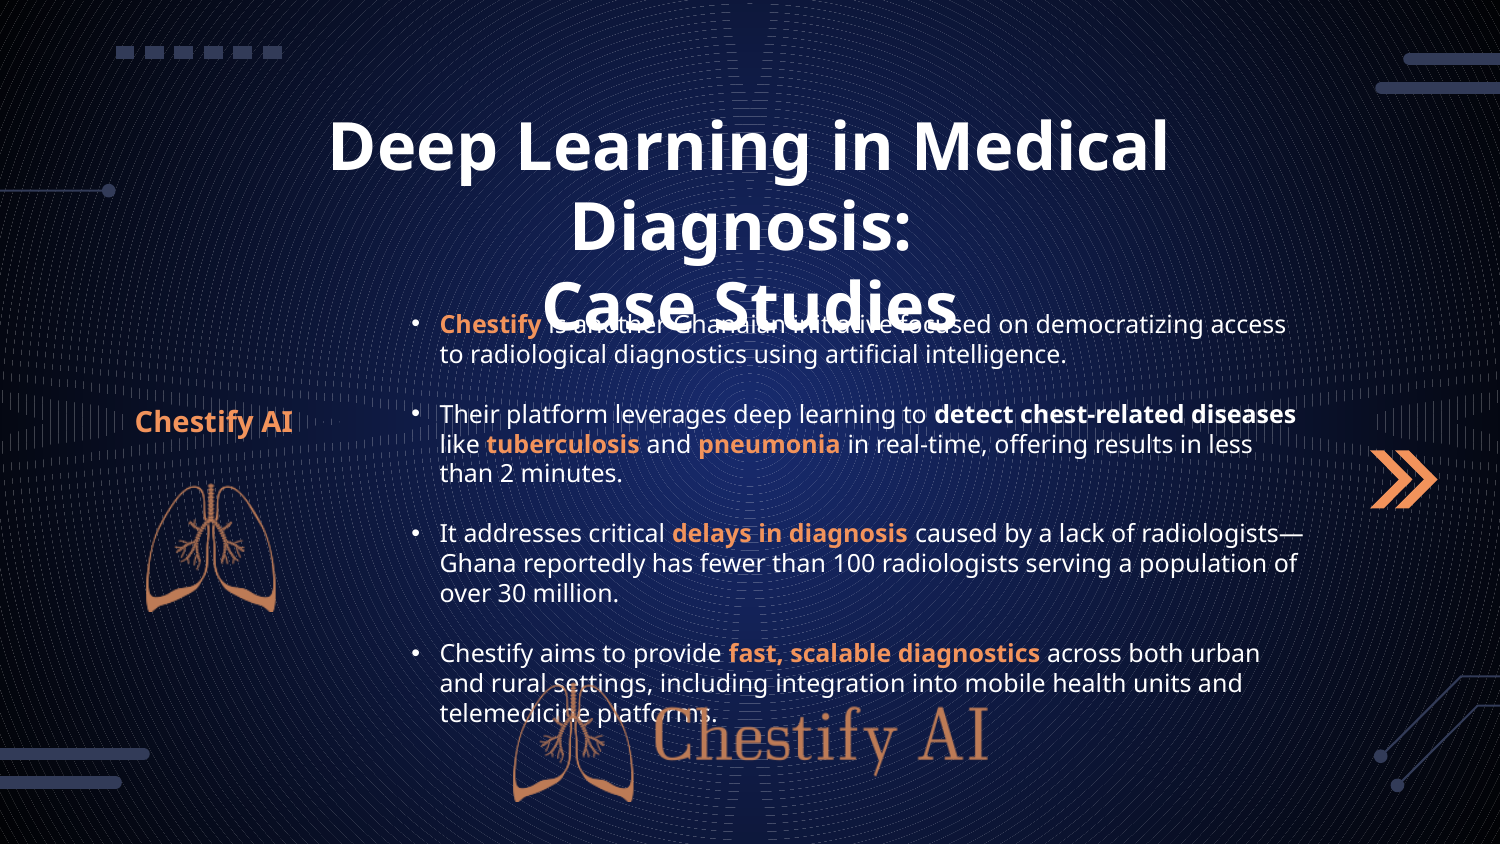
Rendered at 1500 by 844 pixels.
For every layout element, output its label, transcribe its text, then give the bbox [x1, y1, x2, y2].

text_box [1369, 450, 1438, 509]
subtitle Chestify is another Ghanaian initiative focused on democratizing access to radiological diagnostics using artificial intelligence. Their platform leverages deep learning to detect chest-related diseases like tuberculosis and pneumonia in real-time, offering results in less than 2 minutes. It addresses critical delays in diagnosis caused by a lack of radiologists—Ghana reportedly has fewer than 100 radiologists serving a population of over 30 million. Chestify aims to provide fast, scalable diagnostics across both urban and rural settings, including integration into mobile health units and telemedicine platforms. [396, 293, 1327, 674]
picture [145, 483, 299, 612]
picture [512, 682, 988, 802]
title Deep Learning in Medical Diagnosis: Case Studies [149, 88, 1351, 183]
subtitle Chestify AI [53, 373, 375, 454]
